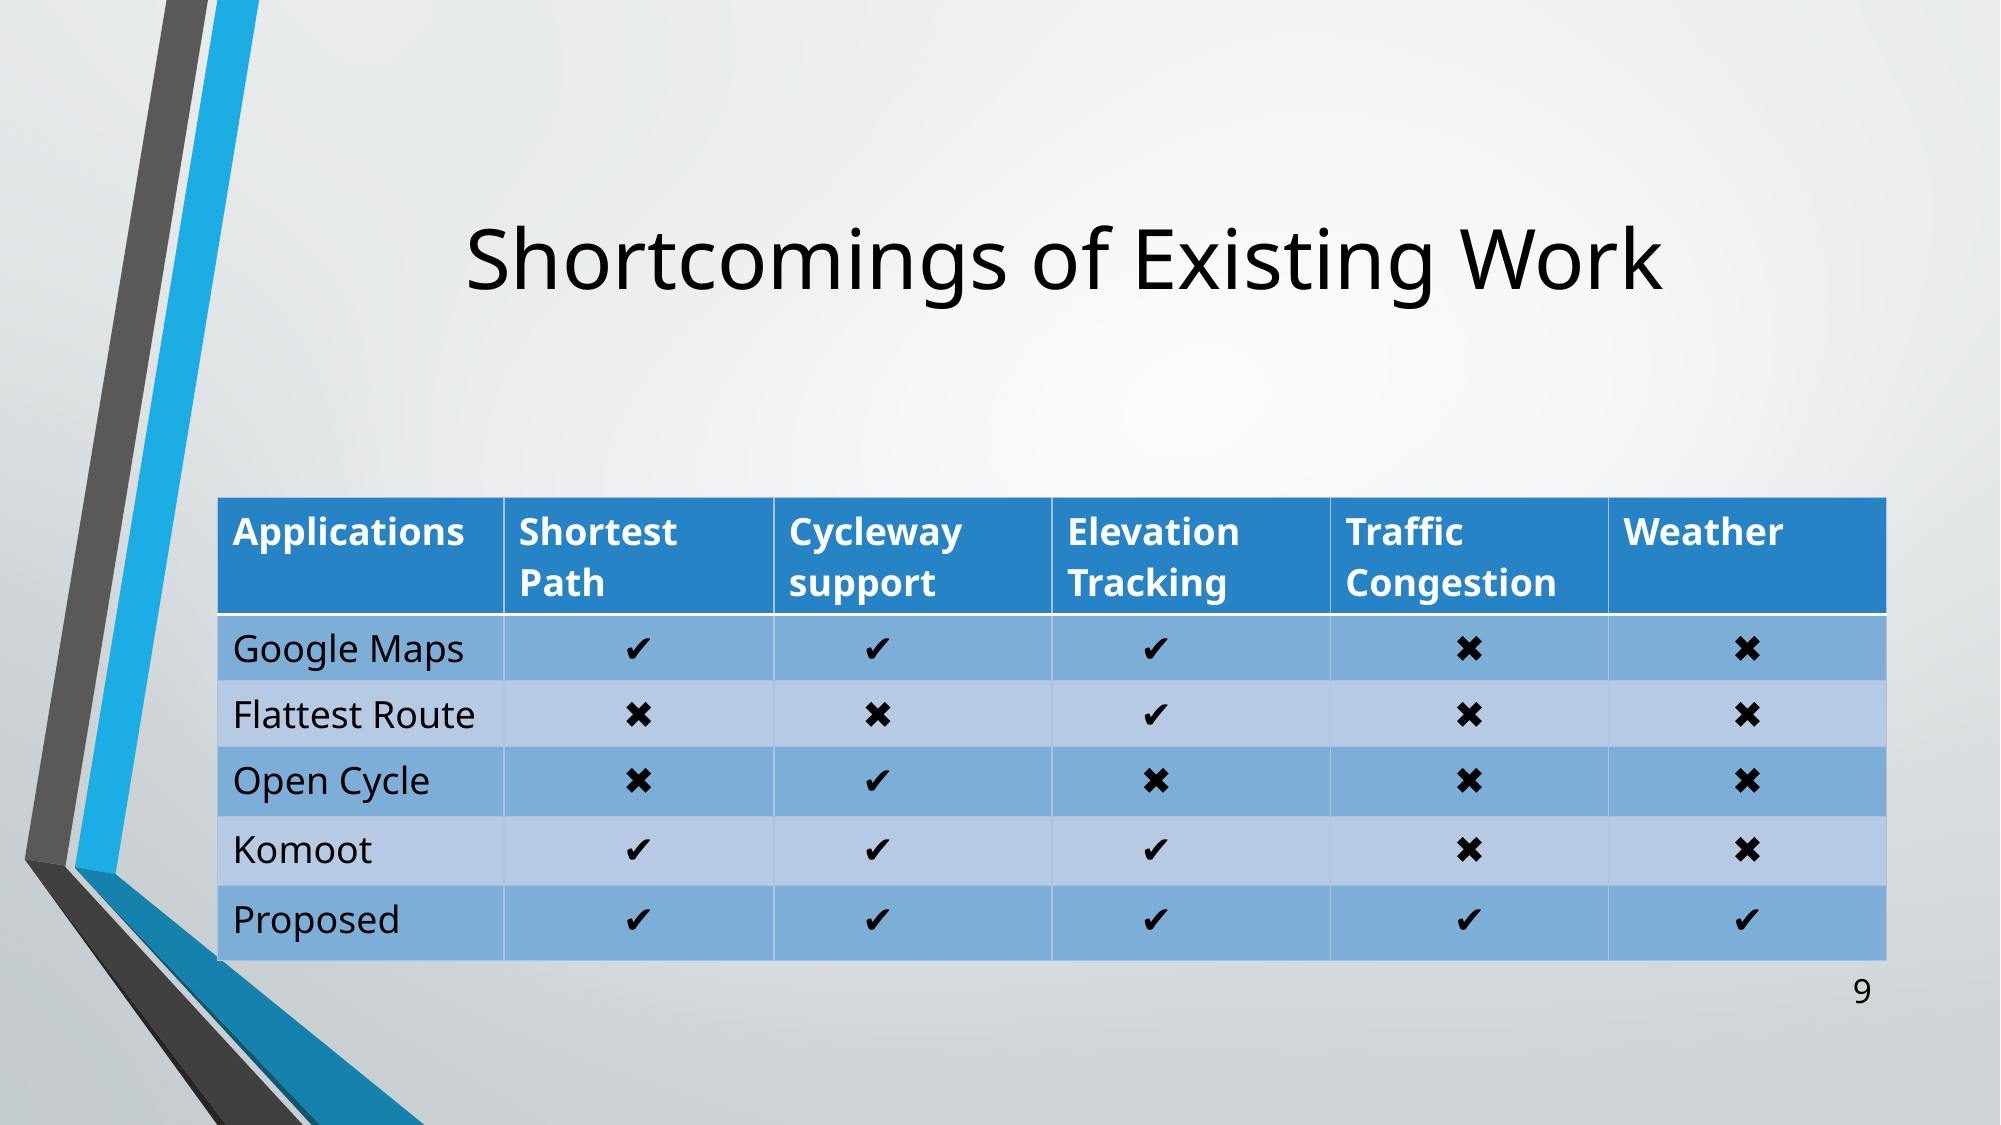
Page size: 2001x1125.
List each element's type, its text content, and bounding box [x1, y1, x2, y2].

table_cell ✔ [505, 886, 773, 960]
table_cell ✔ [775, 616, 1051, 680]
table_cell ✔ [1053, 616, 1330, 680]
table_cell ✔ [775, 747, 1051, 816]
table_cell ✔ [505, 817, 773, 885]
table_cell ✔ [1053, 817, 1330, 885]
table_cell ✔ [505, 616, 773, 680]
table_header Weather [1609, 498, 1886, 613]
table_header Applications [218, 498, 503, 613]
table_cell Proposed [218, 886, 503, 960]
table_cell ✖ [1331, 681, 1608, 746]
table_cell ✖ [1609, 616, 1886, 680]
table_cell ✔ [775, 817, 1051, 885]
table_header Traffic Congestion [1331, 498, 1608, 613]
table_cell ✖ [1331, 747, 1608, 816]
table_cell Open Cycle [218, 747, 503, 816]
table_header Shortest Path [505, 498, 773, 613]
table_cell Google Maps [218, 616, 503, 680]
slide_number 9 [1796, 962, 1887, 1023]
table_cell ✔ [1609, 886, 1886, 960]
table_cell ✔ [1053, 681, 1330, 746]
table_header Elevation Tracking [1053, 498, 1330, 613]
table_cell ✔ [1331, 886, 1608, 960]
table_cell ✖ [1331, 616, 1608, 680]
table_cell Komoot [218, 817, 503, 885]
table_cell ✖ [775, 681, 1051, 746]
table_cell ✖ [505, 681, 773, 746]
table_header Cycleway support [775, 498, 1051, 613]
table_cell ✖ [1609, 817, 1886, 885]
table_cell ✖ [1053, 747, 1330, 816]
table_cell ✖ [1609, 747, 1886, 816]
table_cell ✔ [1053, 886, 1330, 960]
table_cell ✖ [1609, 681, 1886, 746]
title Shortcomings of Existing Work [243, 112, 1887, 400]
table_cell ✔ [775, 886, 1051, 960]
table_cell ✖ [1331, 817, 1608, 885]
table_cell Flattest Route [218, 681, 503, 746]
table_cell ✖ [505, 747, 773, 816]
